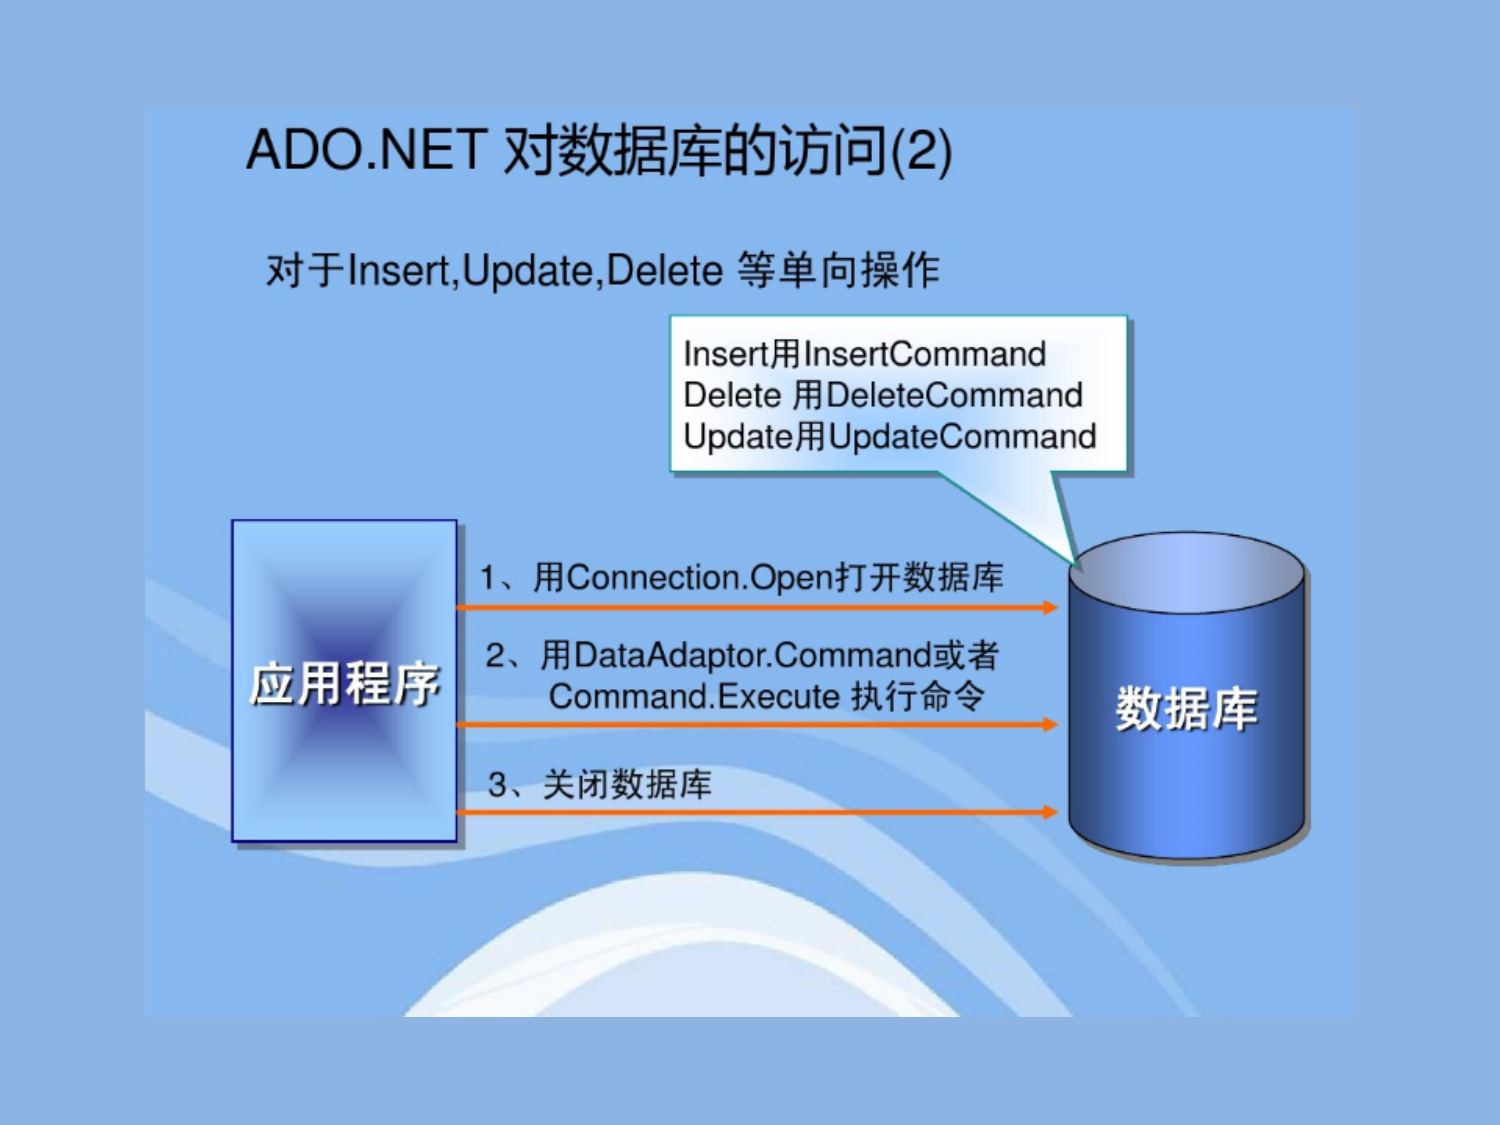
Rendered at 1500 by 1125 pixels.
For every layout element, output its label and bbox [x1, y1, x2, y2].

picture [145, 108, 1355, 1017]
